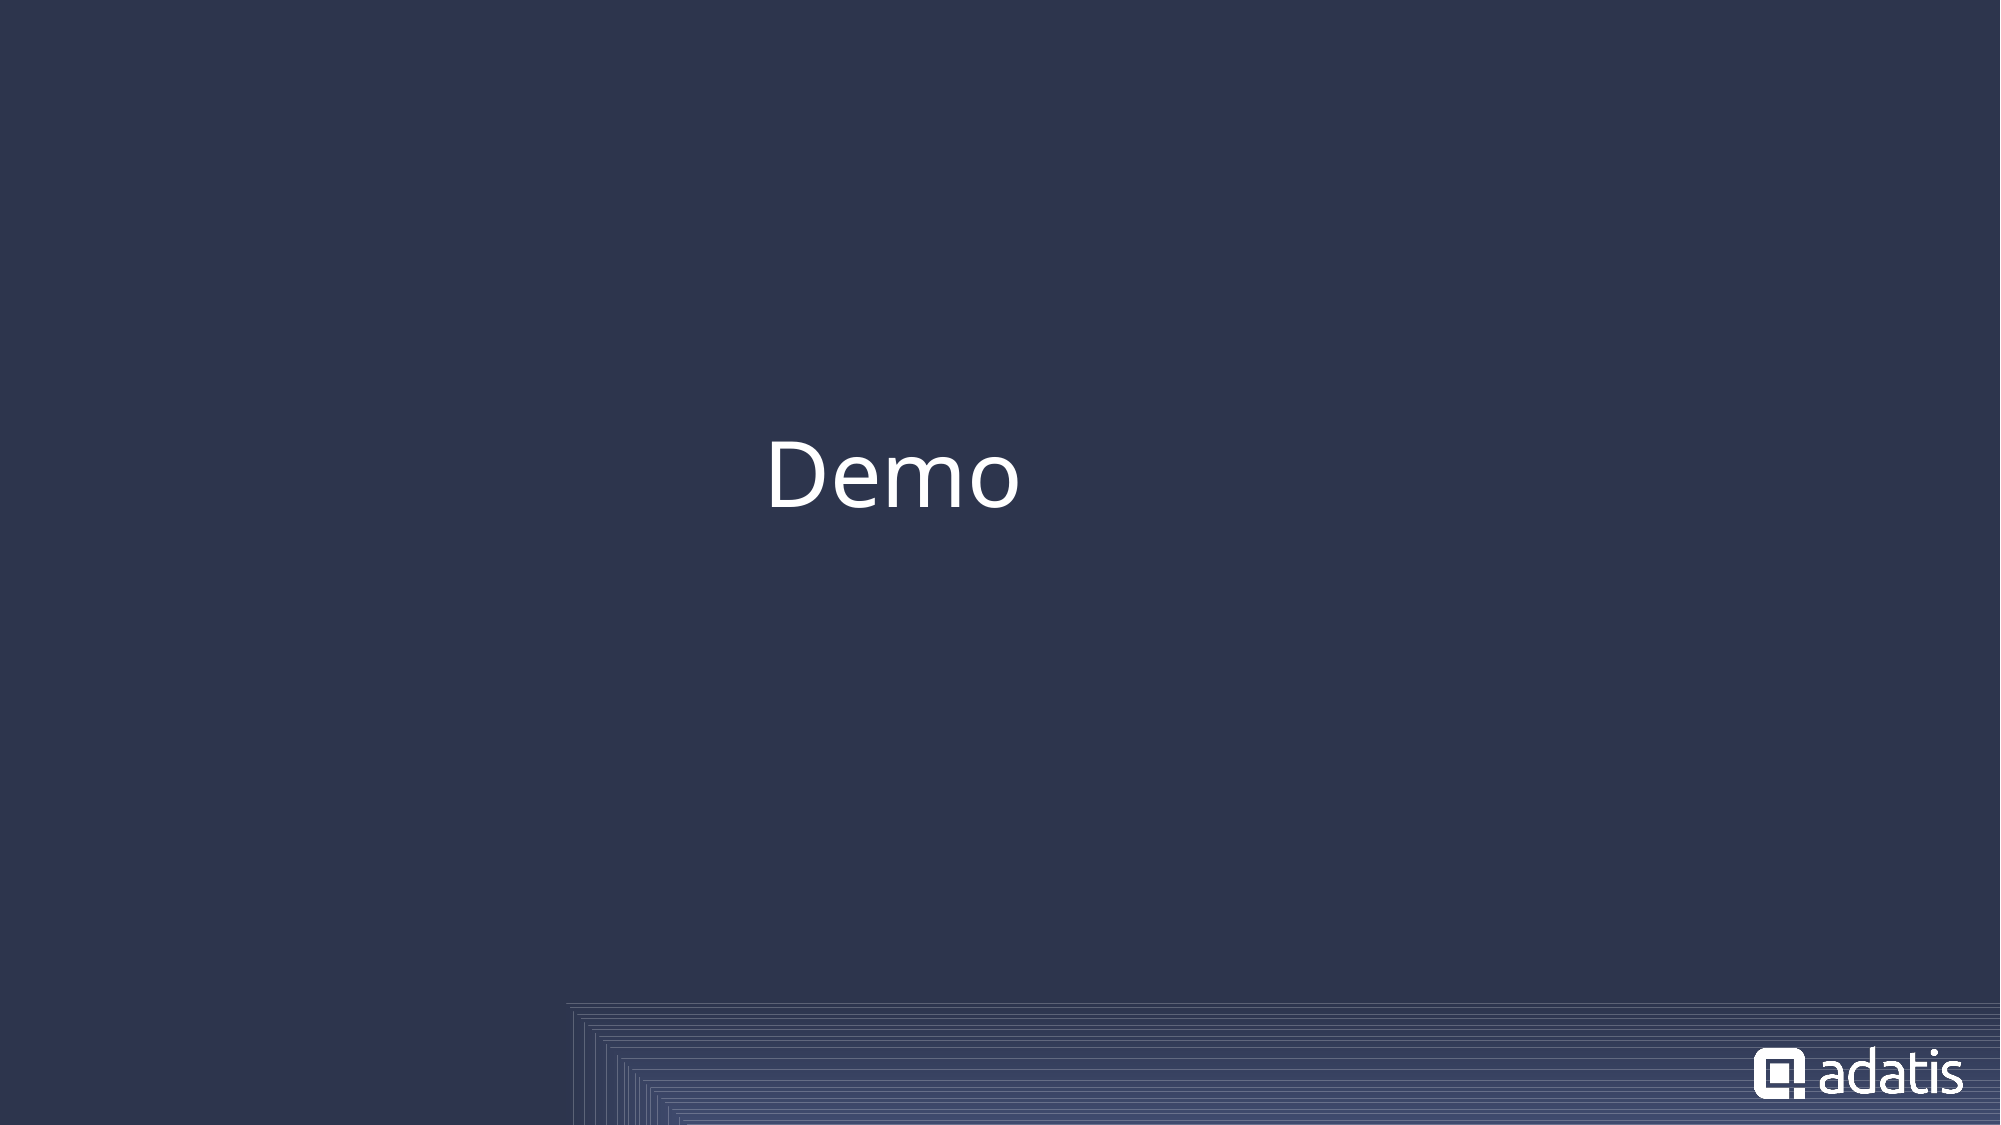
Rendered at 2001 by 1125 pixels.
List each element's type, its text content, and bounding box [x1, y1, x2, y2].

text_box Demo [748, 408, 1038, 534]
picture [1754, 1046, 1963, 1099]
